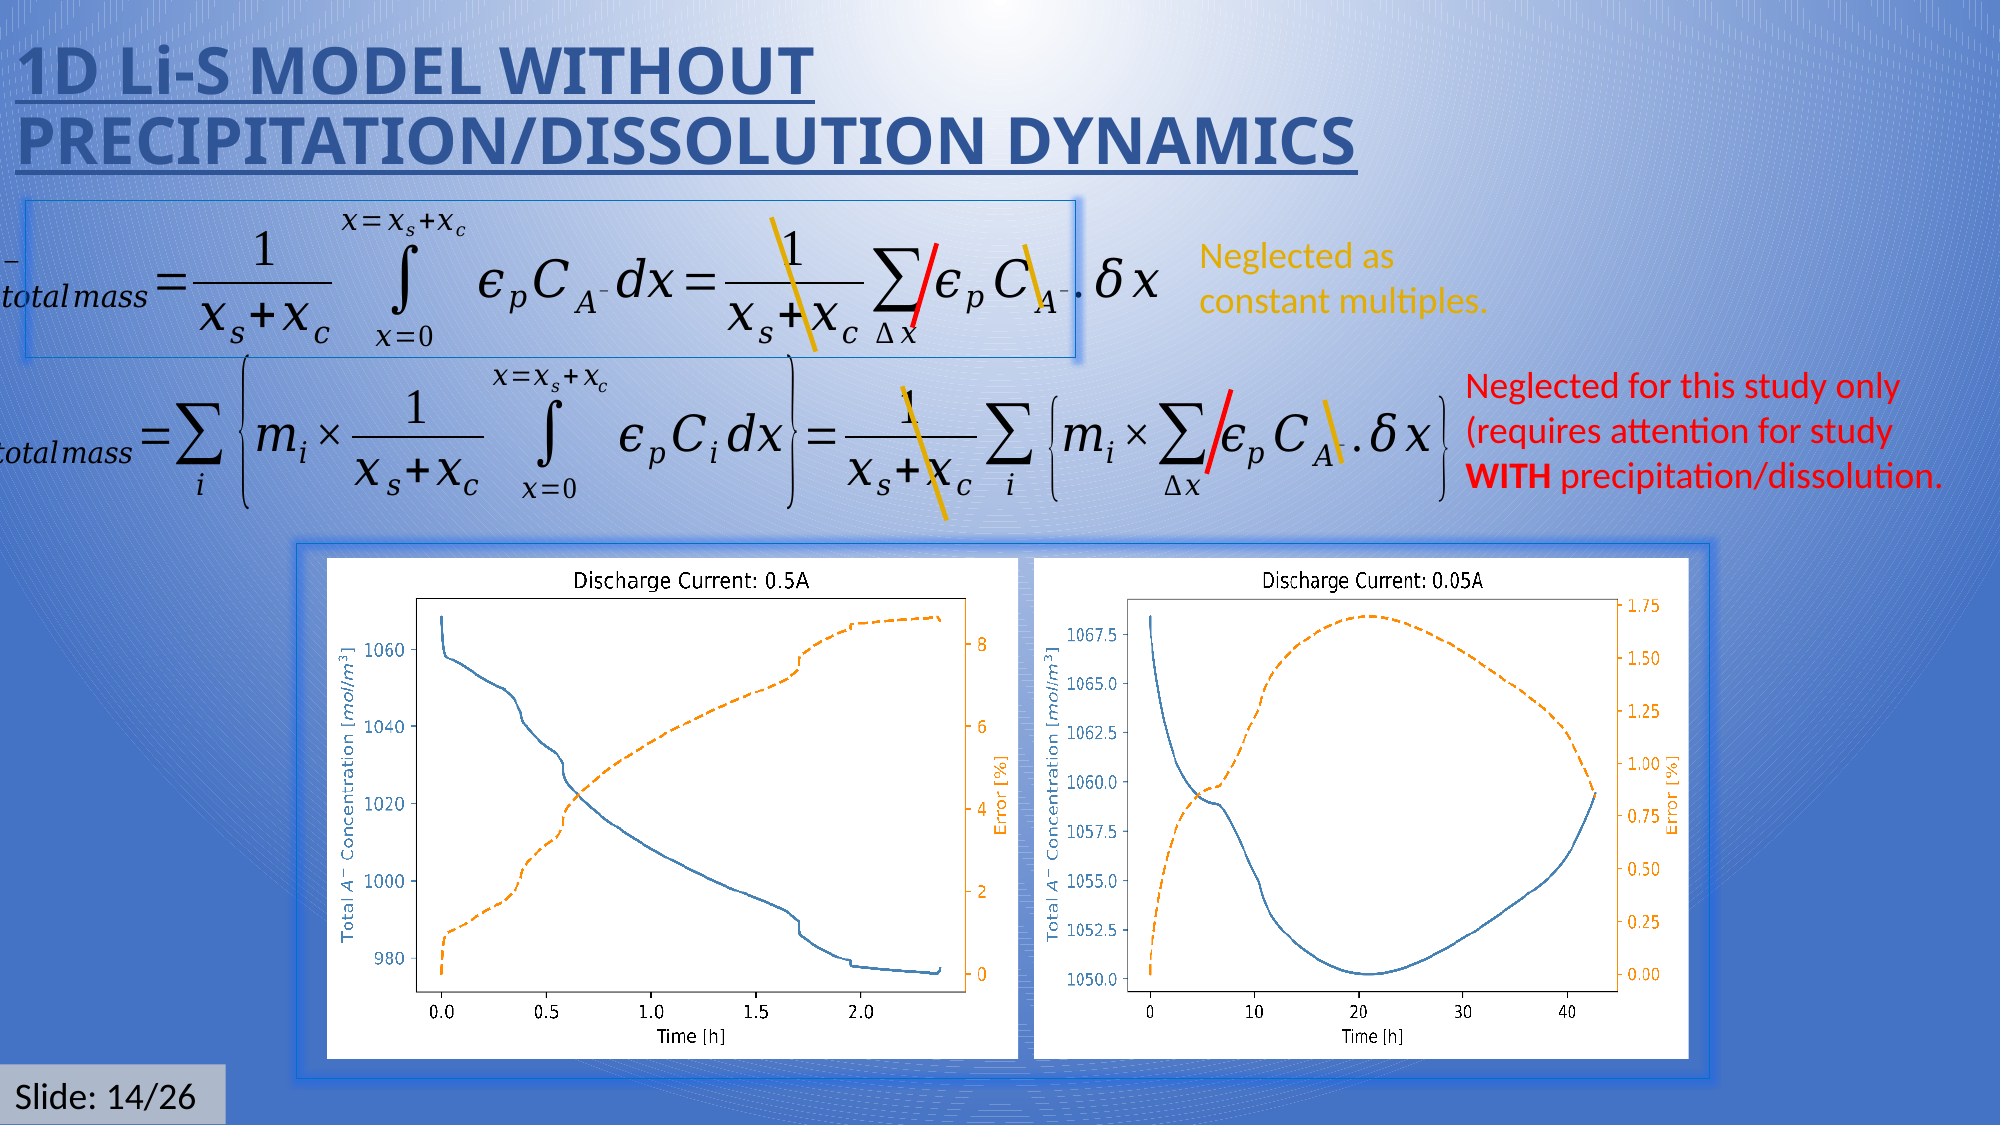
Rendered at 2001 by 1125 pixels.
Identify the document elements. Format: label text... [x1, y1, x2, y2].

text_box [1206, 389, 1232, 474]
text_box Neglected for this study only (requires attention for study WITH precipitation/dissolution. [1450, 354, 1962, 504]
picture [311, 558, 1689, 1125]
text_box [912, 243, 937, 328]
text_box Neglected as constant multiples. [1184, 223, 1521, 328]
text_box [25, 200, 1076, 358]
title 1D Li-S MODEL WITHOUT PRECIPITATION/DISSOLUTION DYNAMICS [0, 0, 1393, 218]
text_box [902, 386, 947, 521]
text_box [1324, 399, 1343, 464]
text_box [1024, 244, 1042, 308]
text_box [296, 543, 1710, 1079]
text_box Slide: 14/26 [0, 1064, 226, 1125]
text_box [771, 217, 816, 352]
